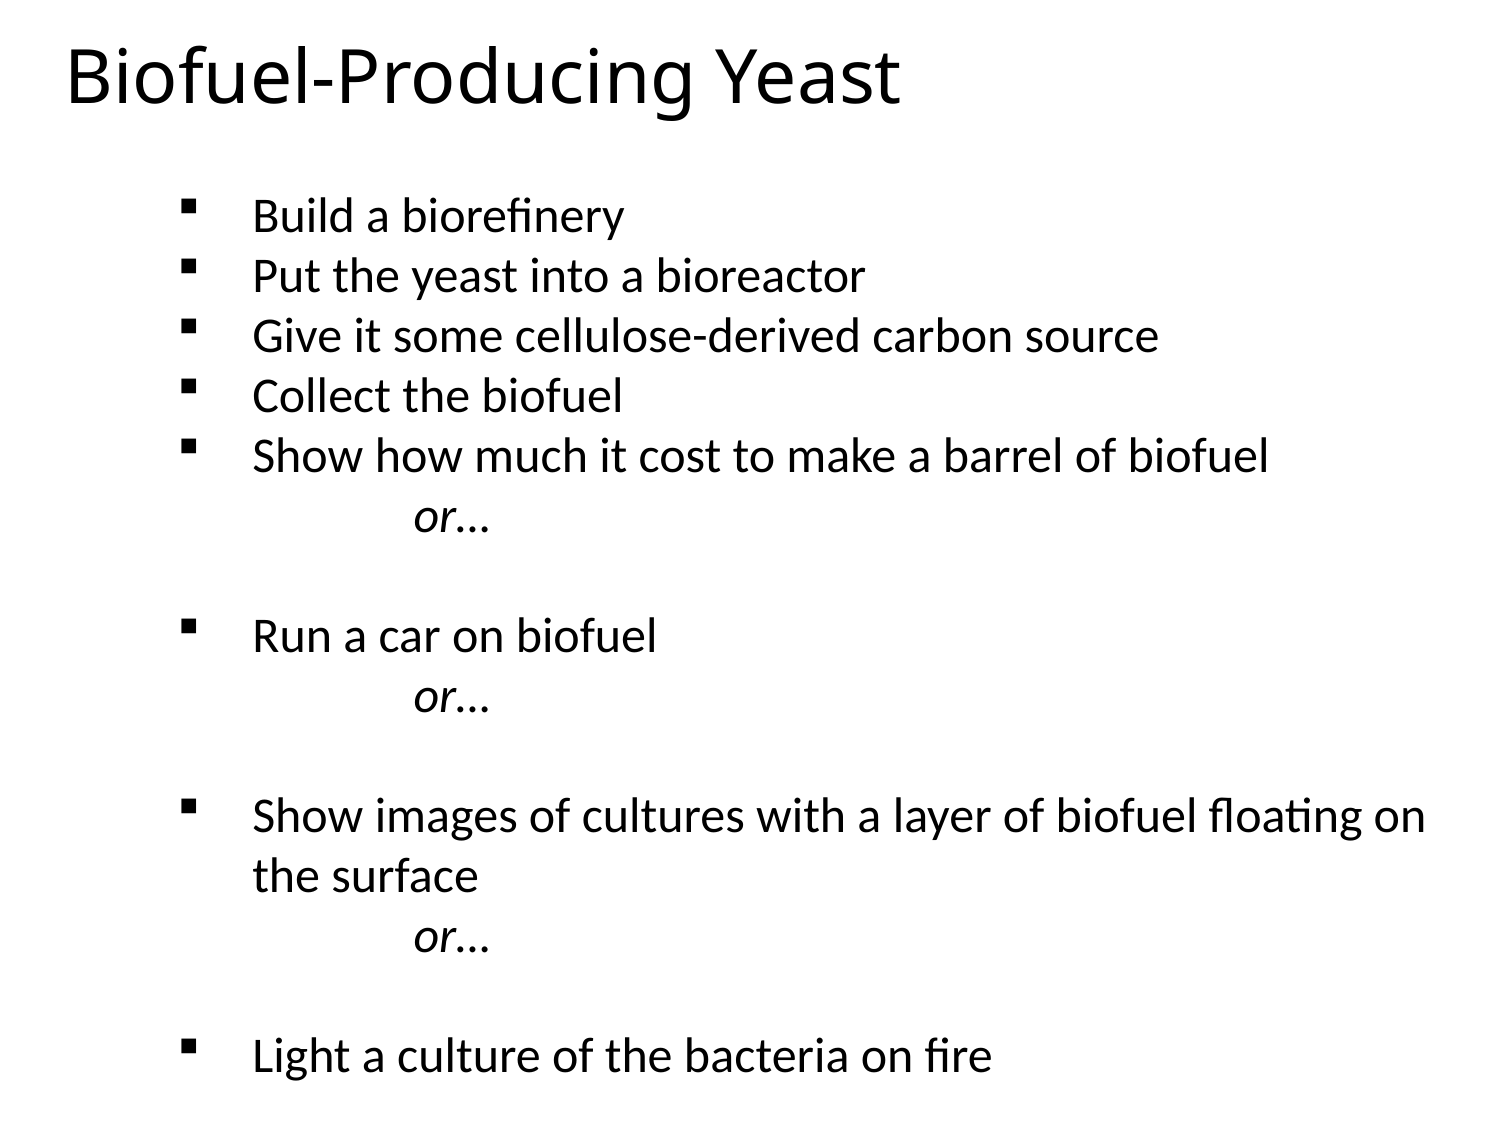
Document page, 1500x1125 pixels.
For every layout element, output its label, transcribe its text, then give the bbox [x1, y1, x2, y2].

text_box Biofuel-Producing Yeast [49, 21, 1463, 127]
text_box Build a biorefinery Put the yeast into a bioreactor Give it some cellulose-derived carbon source Collect the biofuel Show how much it cost to make a barrel of biofuel or… Run a car on biofuel or… Show images of cultures with a layer of biofuel floating on the surface or… Light a culture of the bacteria on fire [162, 174, 1450, 1090]
